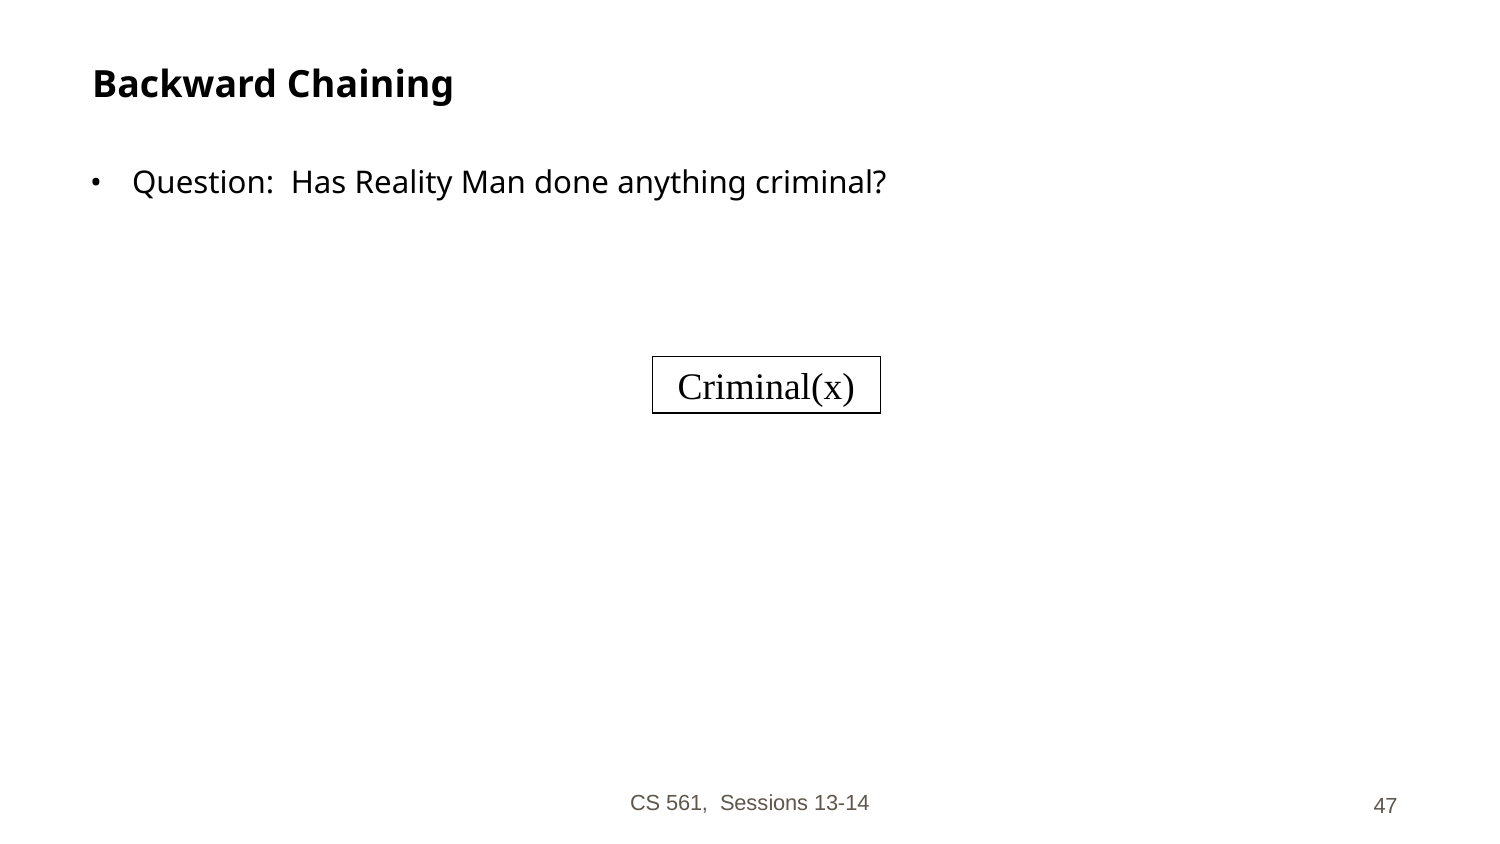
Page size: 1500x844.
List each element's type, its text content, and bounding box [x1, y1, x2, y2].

title Backward Chaining [77, 28, 1415, 113]
list Question: Has Reality Man done anything criminal? [75, 159, 1417, 746]
footer CS 561, Sessions 13-14 [512, 766, 988, 823]
text_box Criminal(x) [652, 356, 881, 414]
slide_number ‹#› [1100, 768, 1413, 826]
